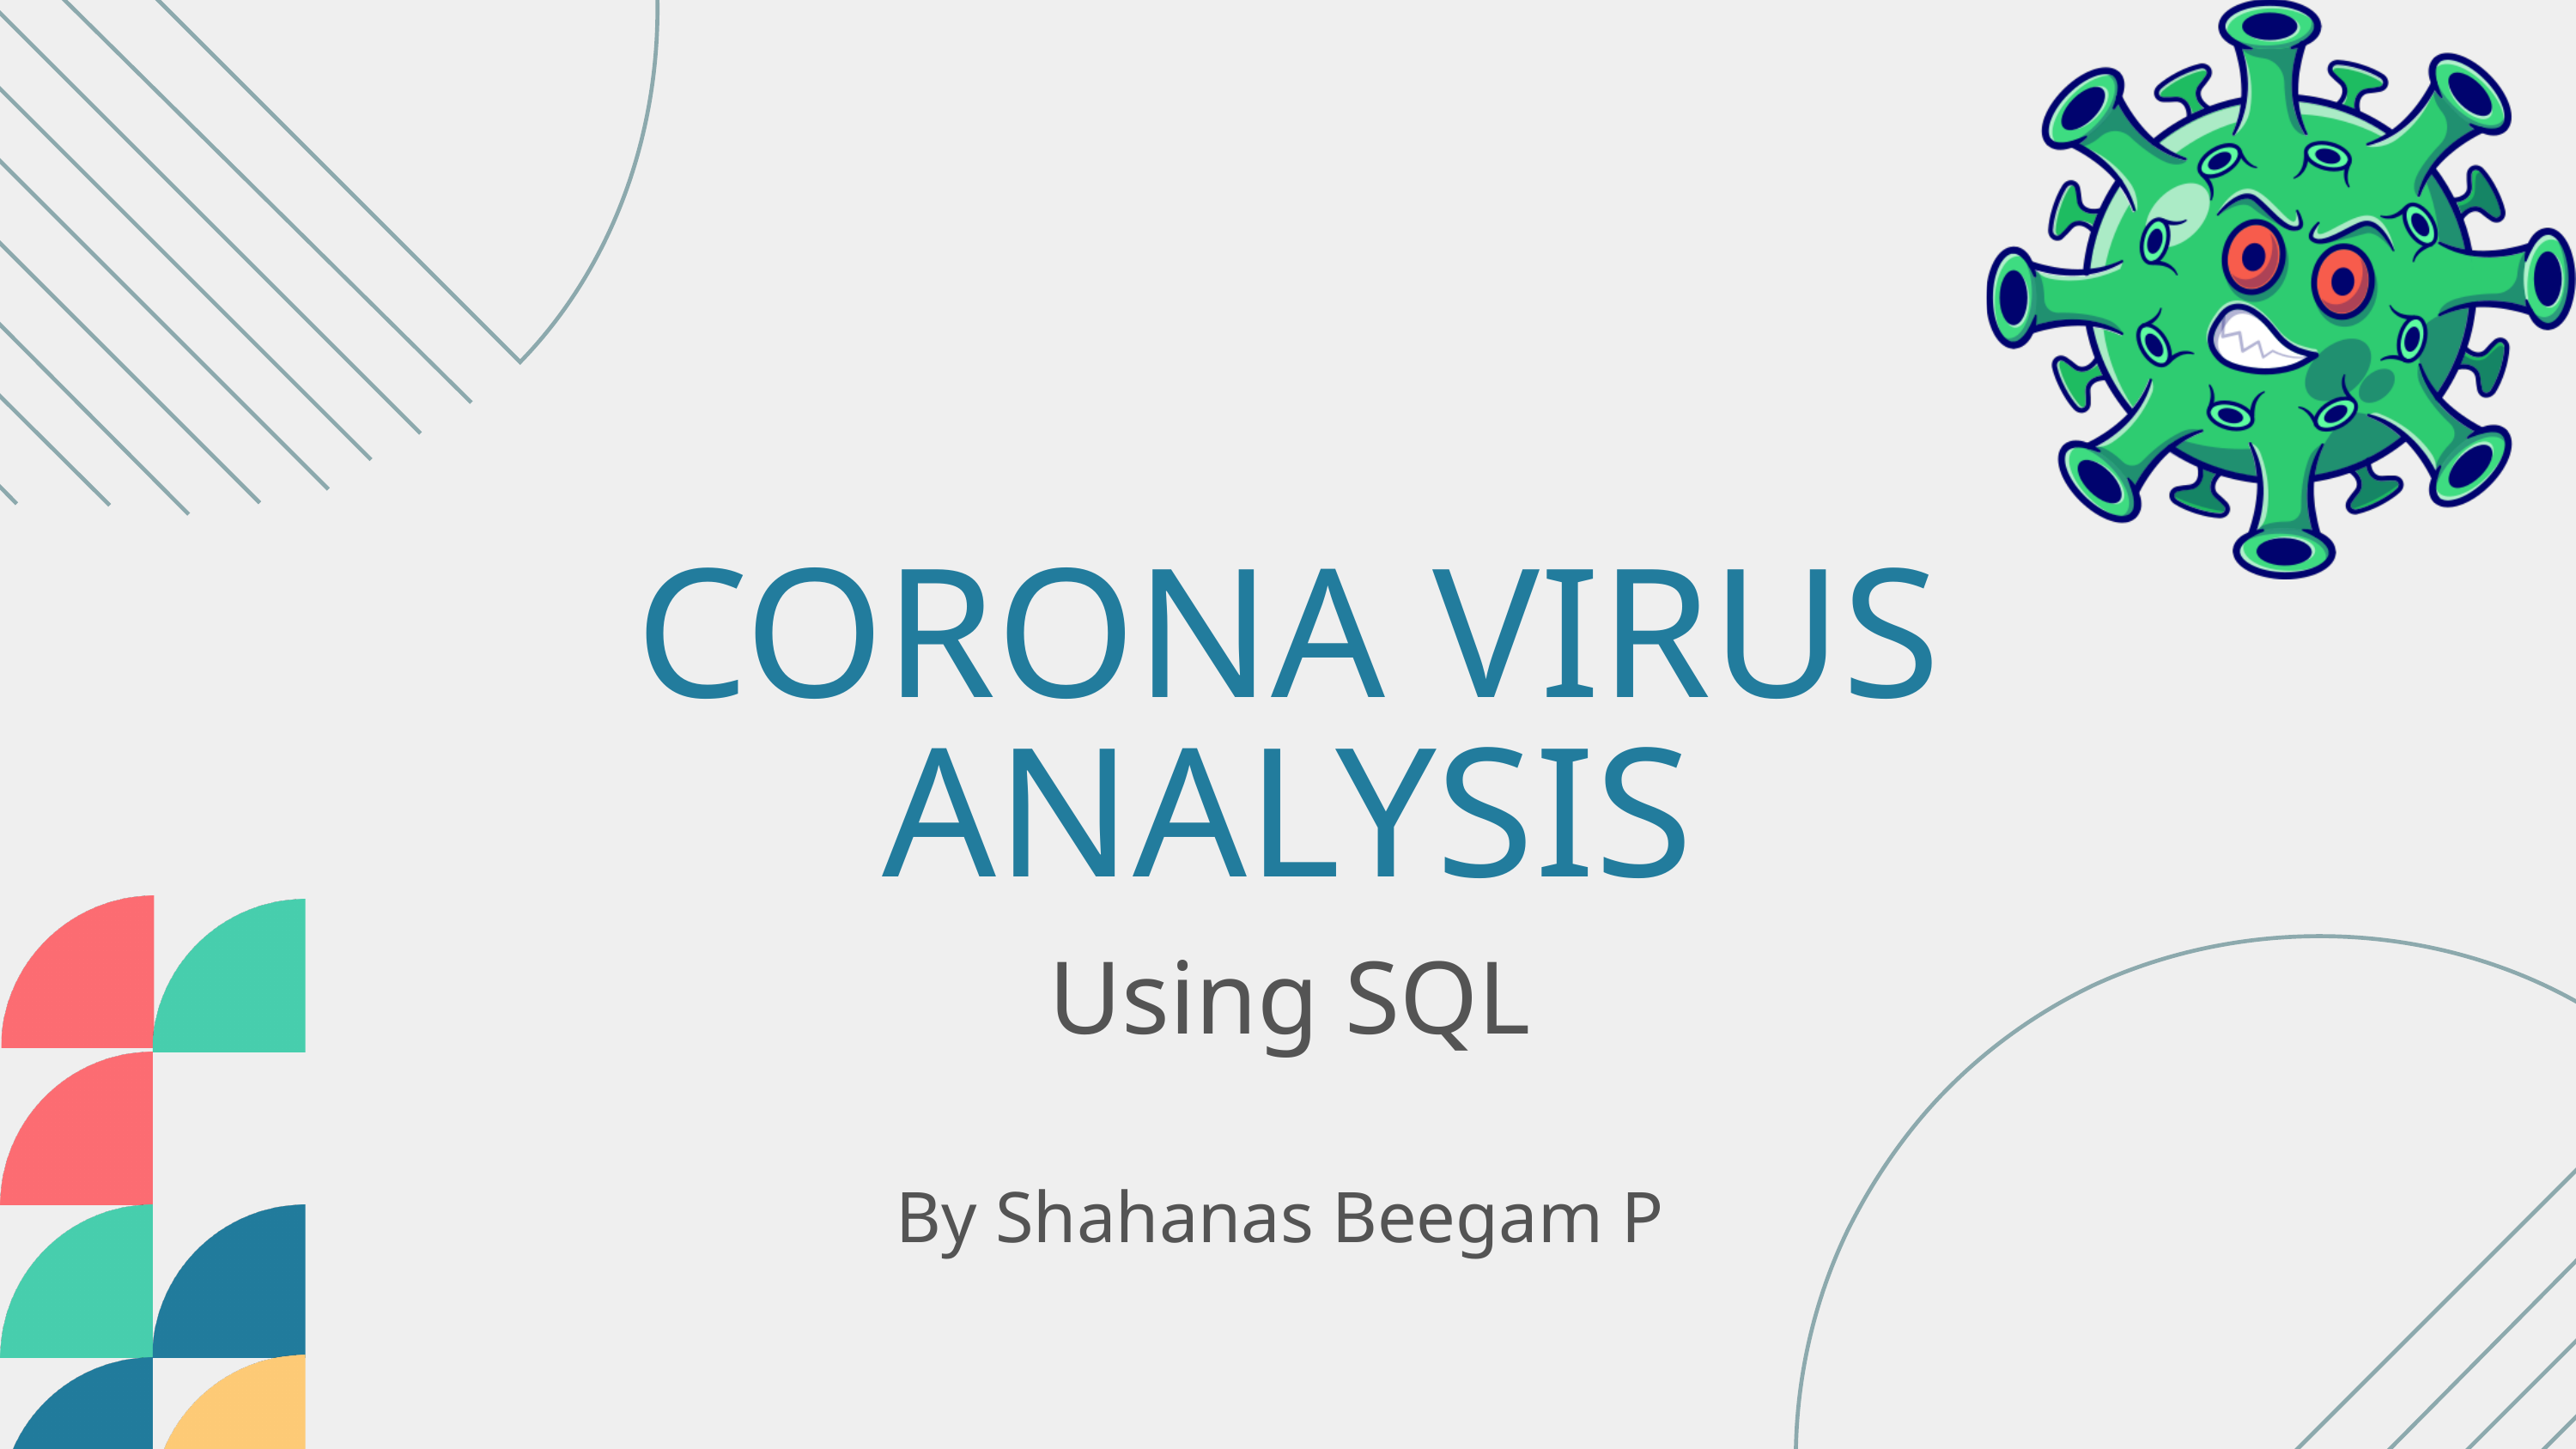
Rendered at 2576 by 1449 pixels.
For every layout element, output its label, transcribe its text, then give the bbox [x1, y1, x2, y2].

text_box [1986, 0, 2576, 579]
text_box [1, 895, 155, 1048]
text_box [1603, 1014, 2576, 1449]
text_box [152, 1204, 306, 1355]
text_box [152, 899, 306, 1052]
text_box By Shahanas Beegam P [896, 1179, 1599, 1257]
text_box [152, 1355, 306, 1449]
text_box [0, 1052, 153, 1204]
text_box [0, 0, 851, 67]
text_box [0, 1357, 153, 1449]
text_box [0, 1204, 152, 1357]
text_box Using SQL [782, 943, 1797, 1055]
text_box CORONA VIRUS ANALYSIS [490, 555, 2085, 912]
